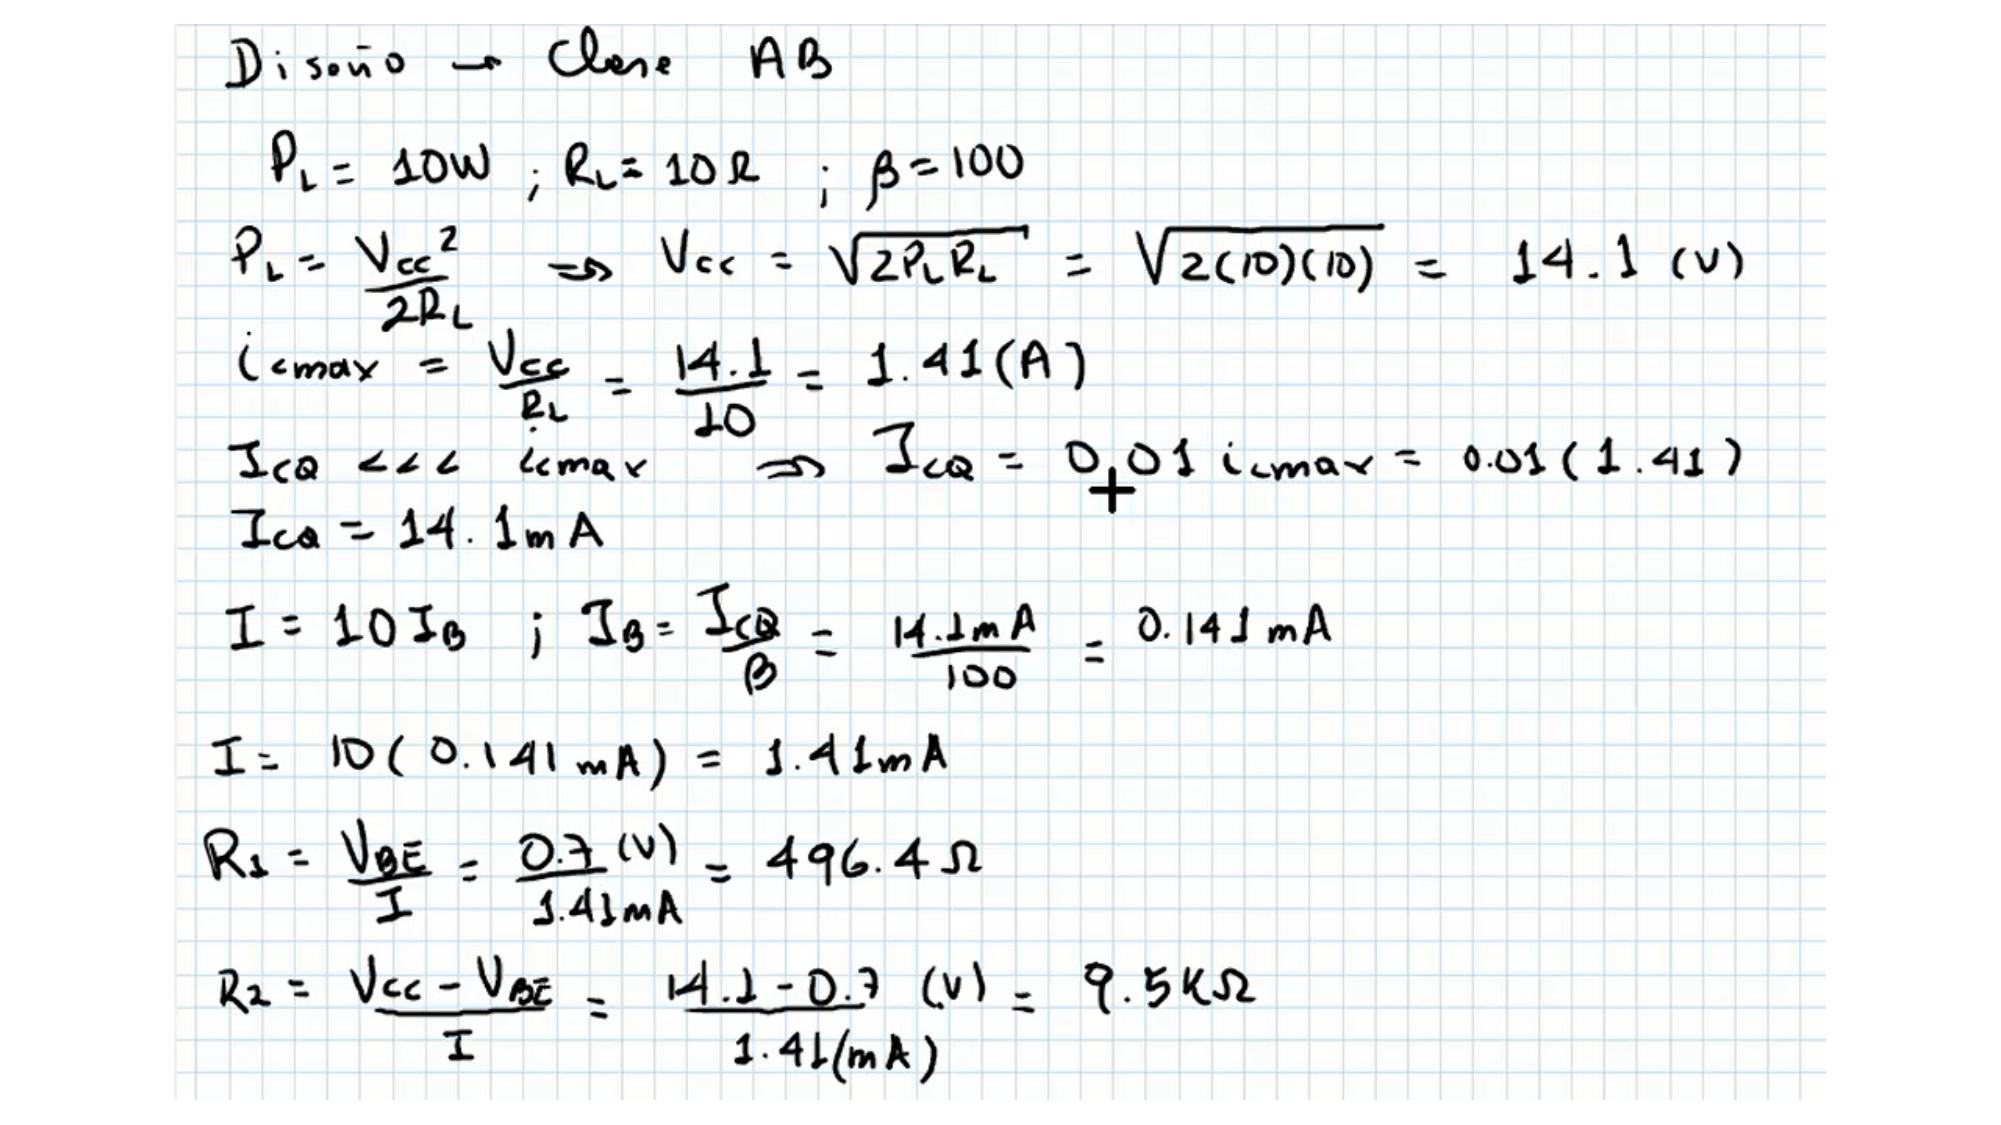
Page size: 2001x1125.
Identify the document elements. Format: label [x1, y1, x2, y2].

picture [174, 24, 1826, 1100]
